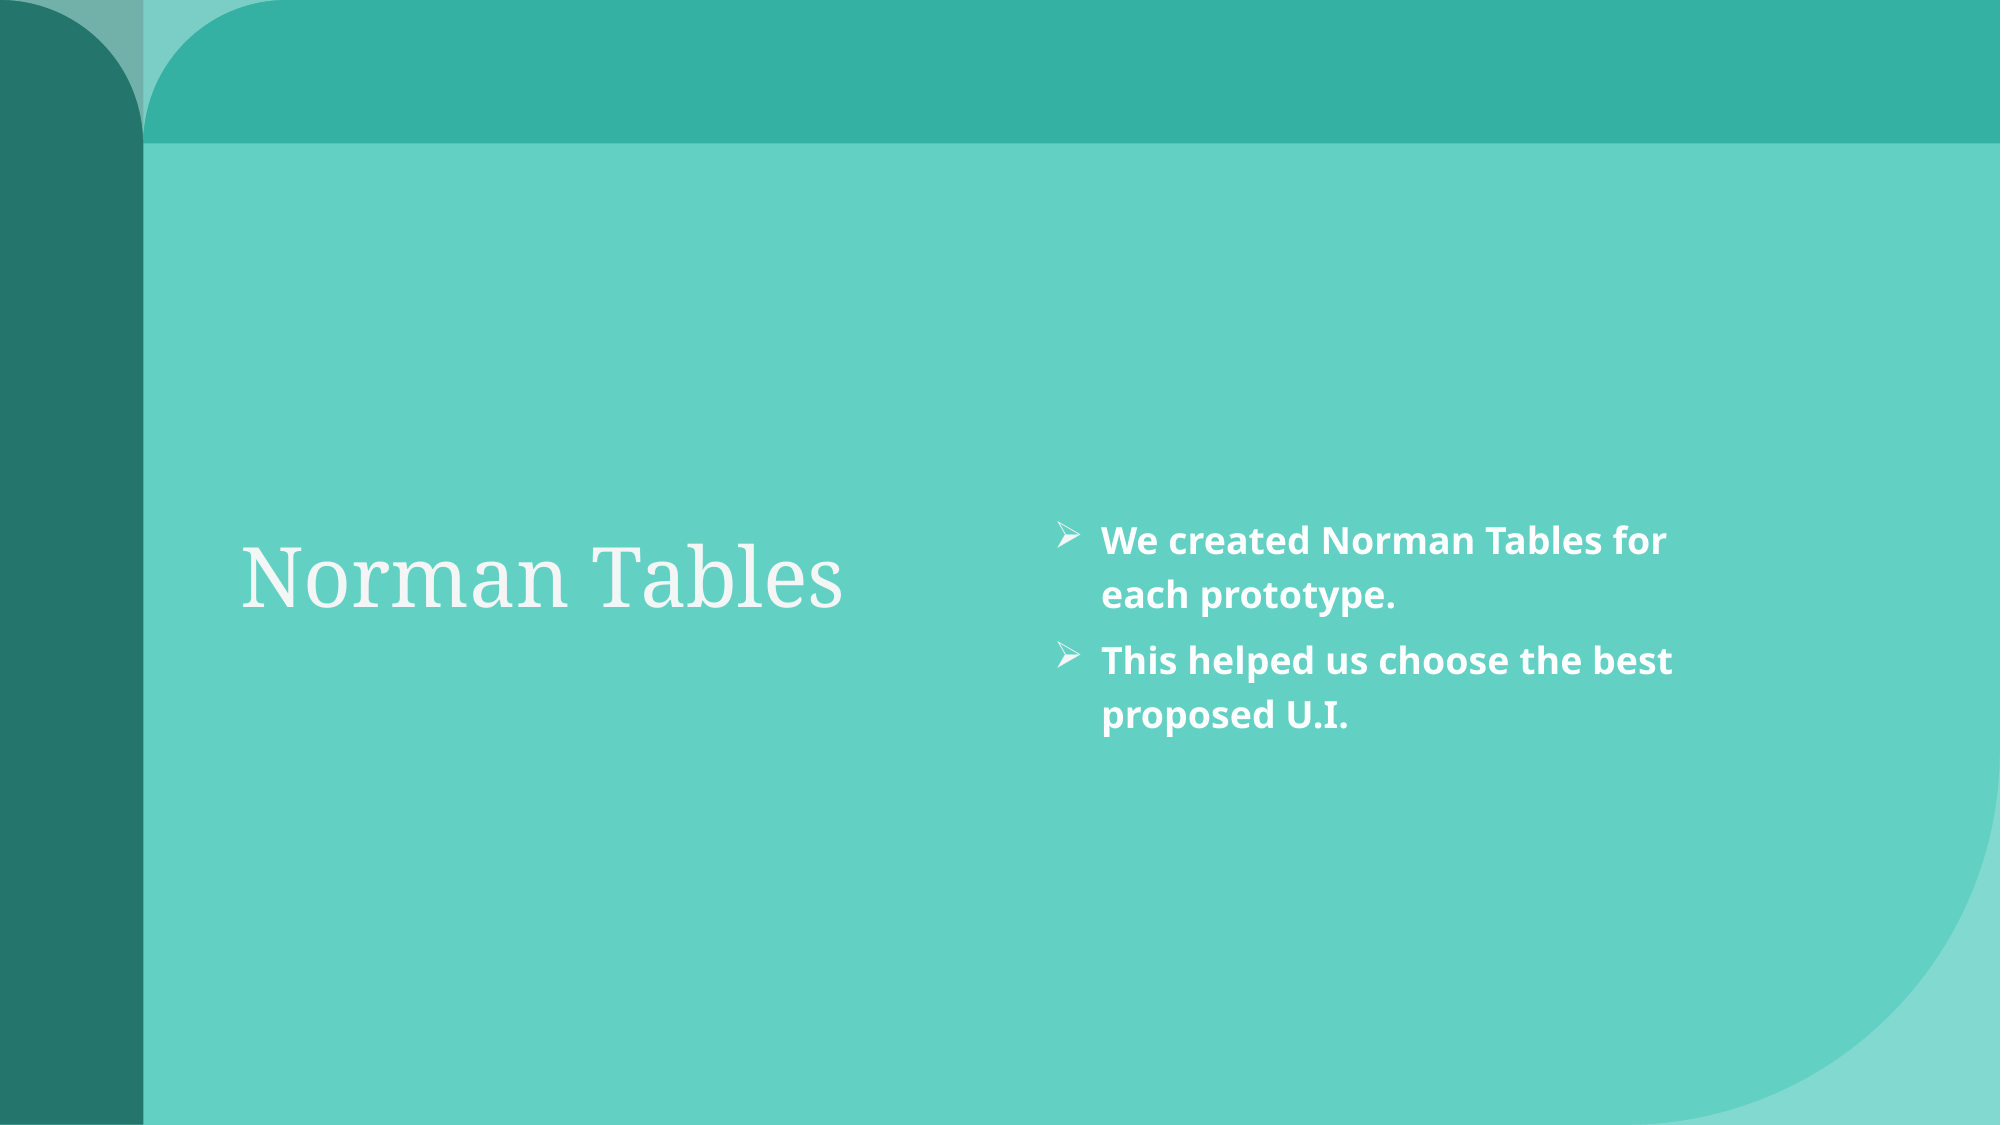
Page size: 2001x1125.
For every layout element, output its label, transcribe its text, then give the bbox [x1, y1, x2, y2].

list We created Norman Tables for each prototype. This helped us choose the best proposed U.I. [1039, 220, 1757, 1024]
title Norman Tables [225, 178, 980, 982]
